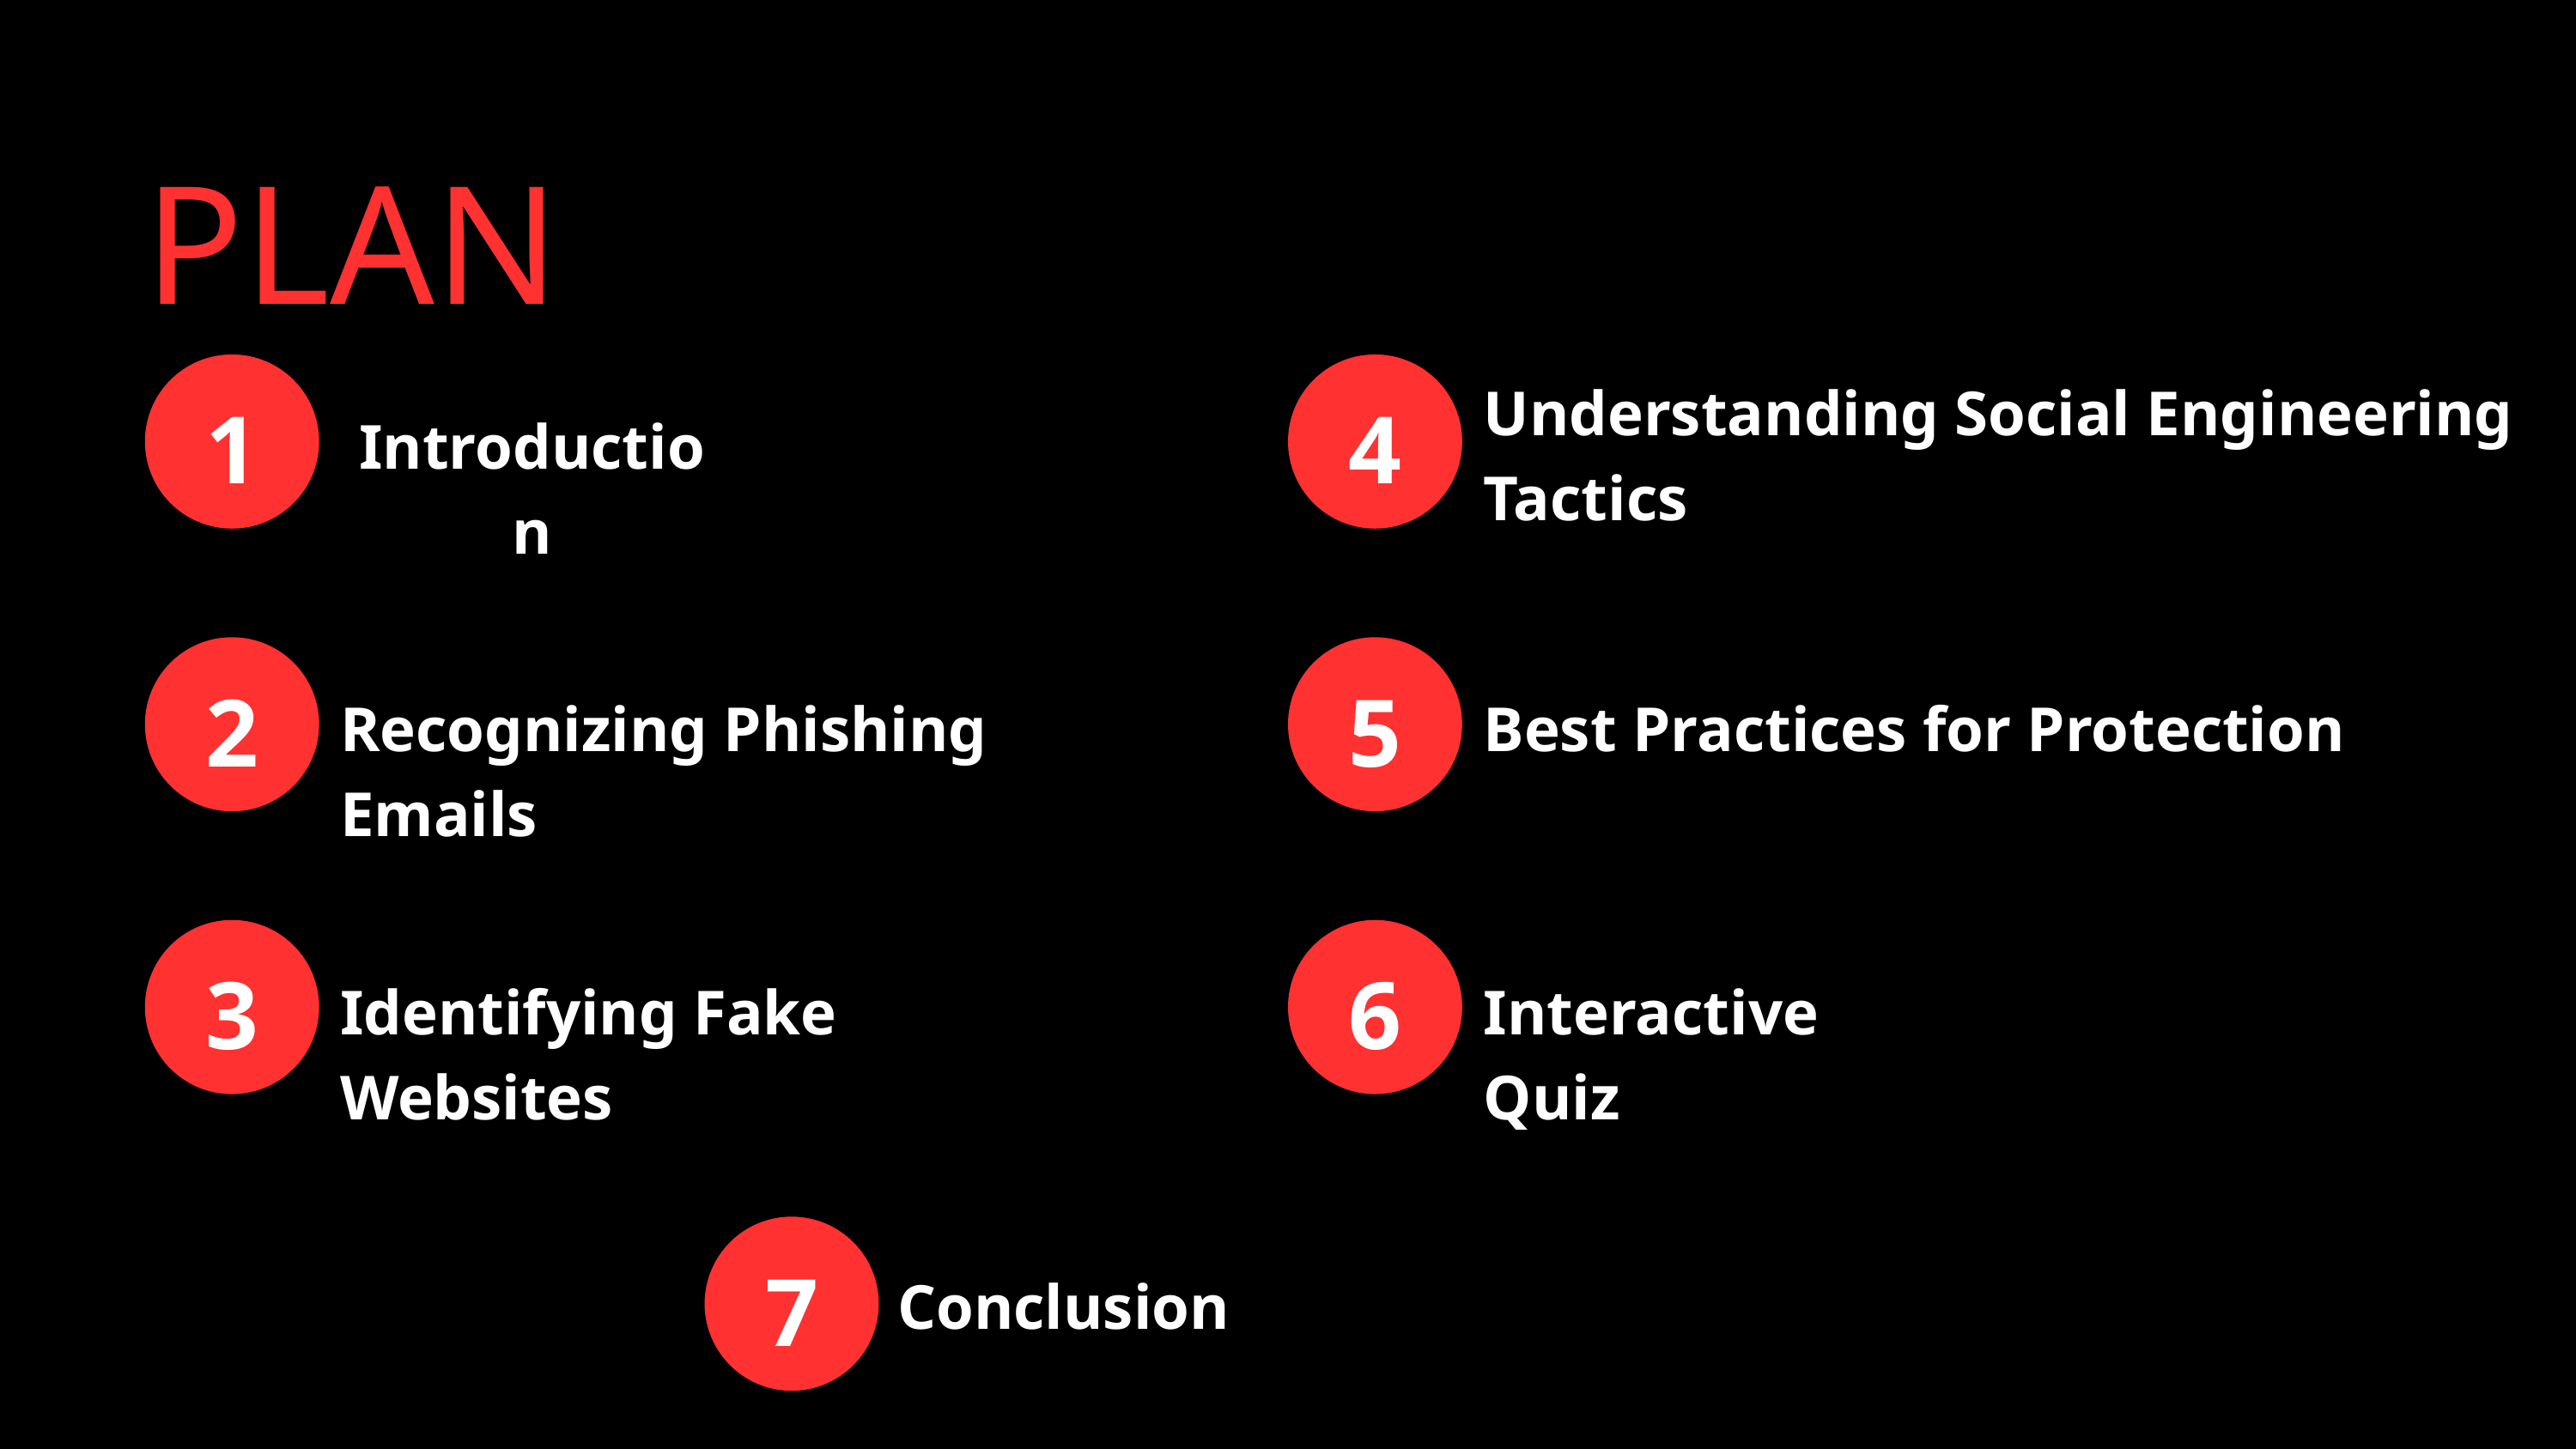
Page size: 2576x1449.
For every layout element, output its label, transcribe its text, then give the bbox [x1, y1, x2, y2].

text_box Identifying Fake Websites [340, 961, 1121, 1132]
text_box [1287, 354, 1463, 529]
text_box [1287, 637, 1463, 812]
text_box Best Practices for Protection [1483, 678, 2349, 764]
text_box PLAN [144, 156, 586, 337]
text_box Interactive Quiz [1483, 961, 1970, 1132]
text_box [144, 354, 319, 529]
text_box Recognizing Phishing Emails [340, 678, 1190, 849]
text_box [144, 637, 319, 812]
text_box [144, 919, 319, 1094]
text_box Understanding Social Engineering Tactics [1483, 362, 2521, 533]
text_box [1287, 919, 1463, 1094]
text_box Conclusion [897, 1256, 1230, 1342]
text_box Introduction [340, 396, 725, 567]
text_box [704, 1216, 879, 1391]
